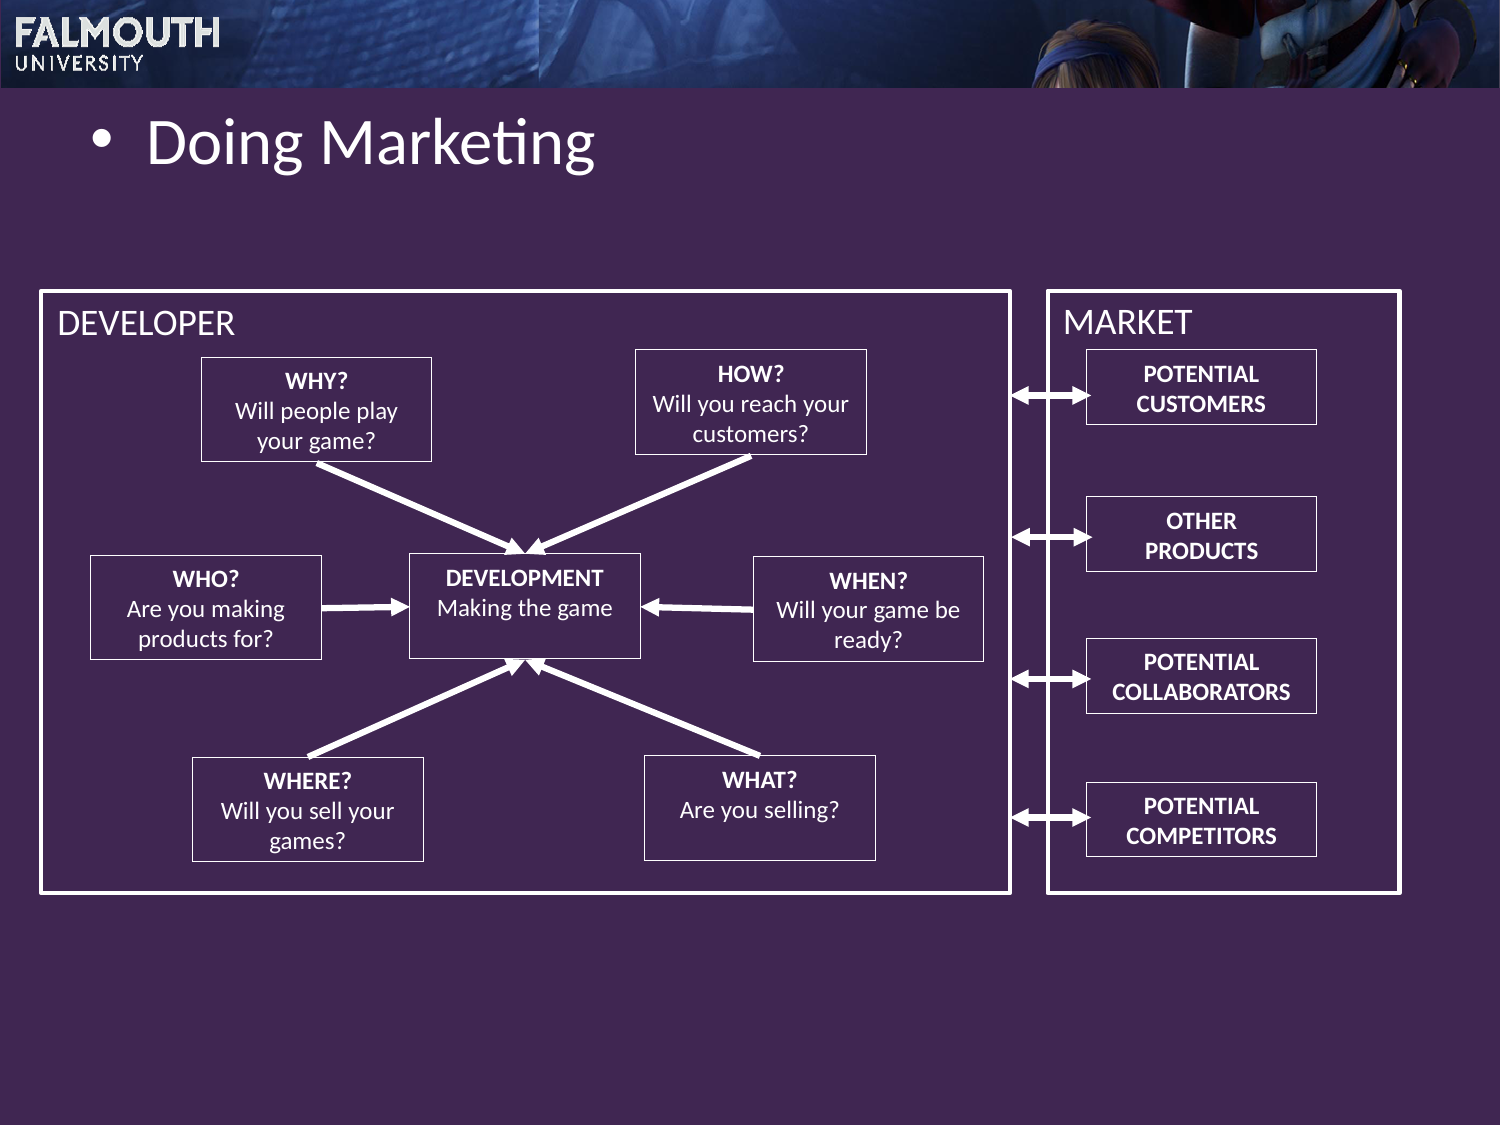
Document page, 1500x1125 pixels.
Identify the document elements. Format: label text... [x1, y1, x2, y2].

picture [0, 0, 1500, 90]
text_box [40, 290, 1008, 894]
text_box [1009, 290, 1400, 894]
list Doing Marketing [75, 90, 1425, 1071]
